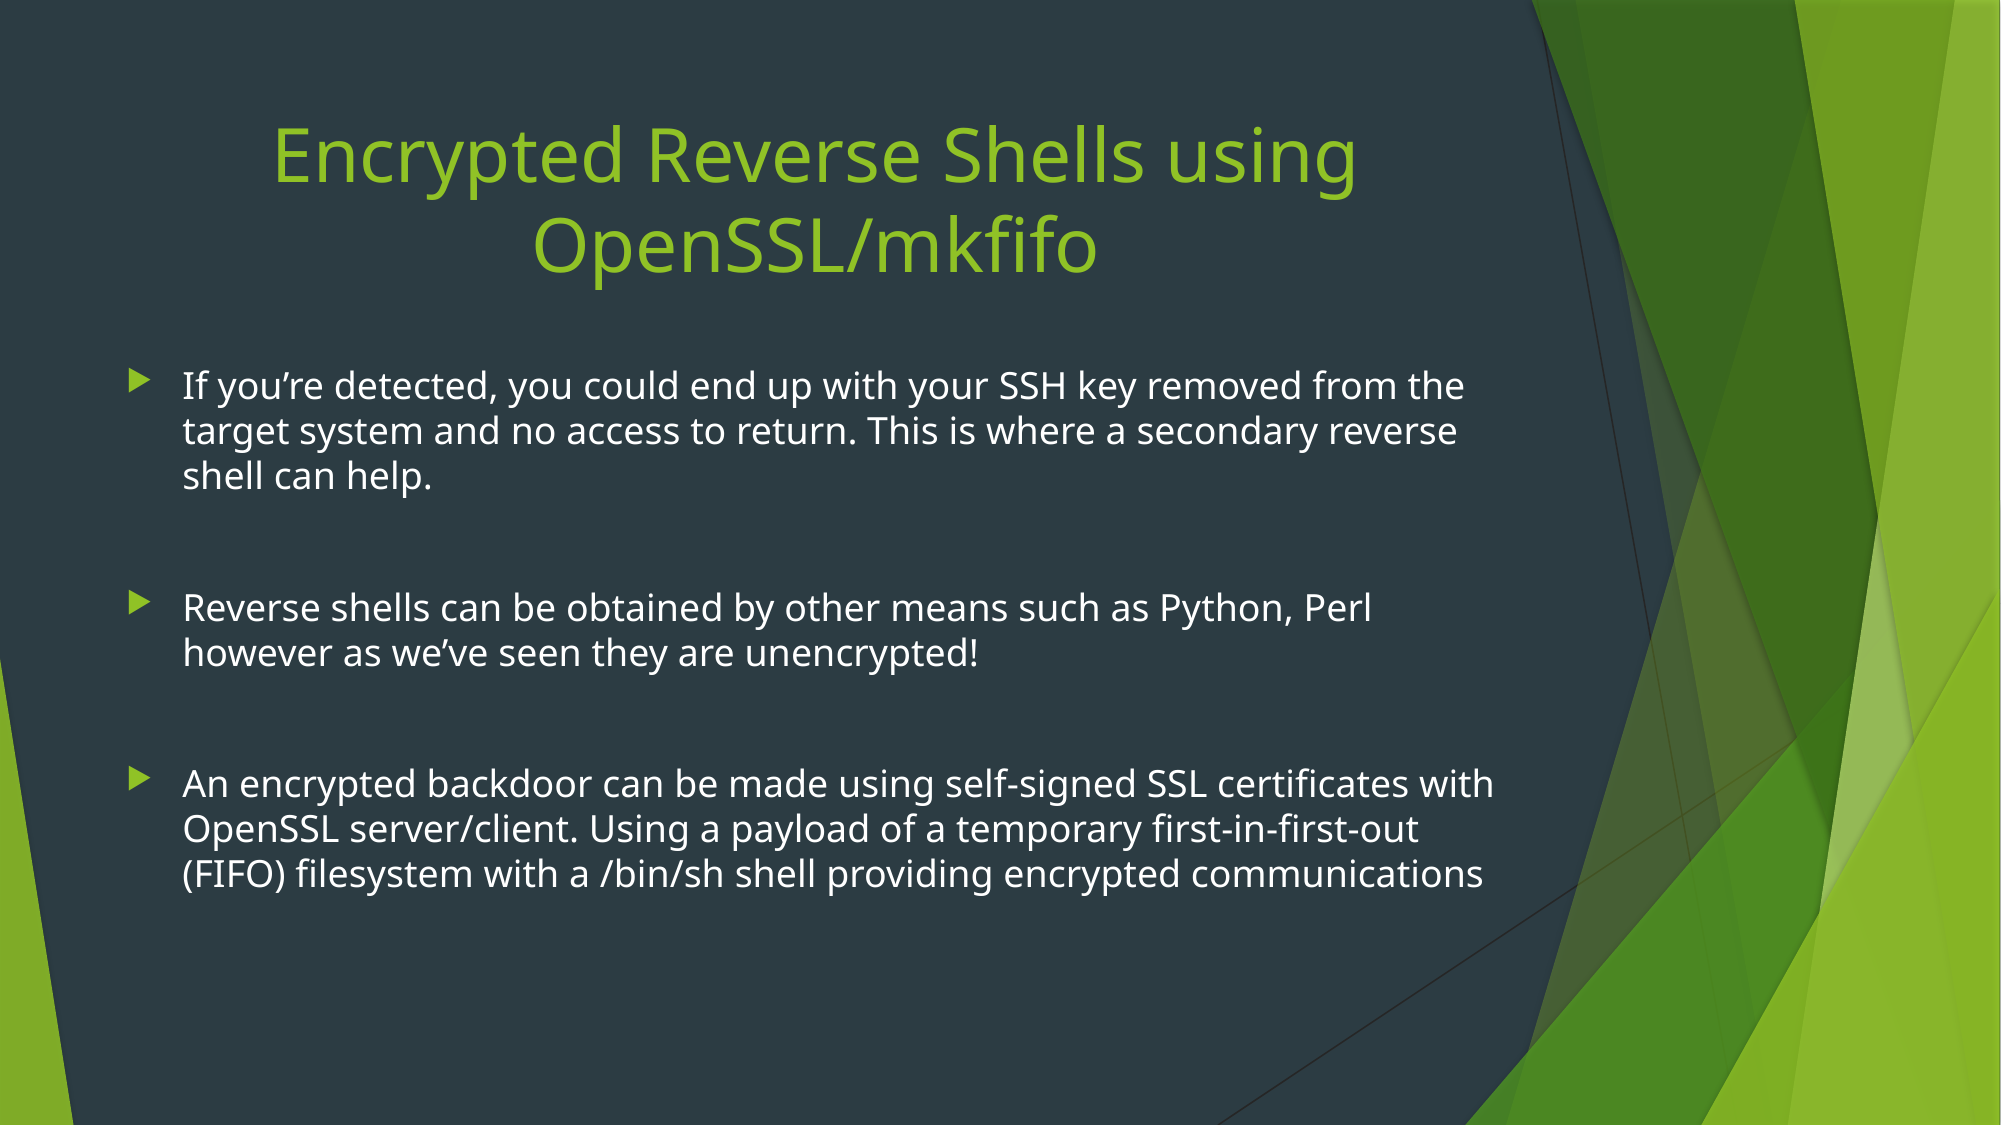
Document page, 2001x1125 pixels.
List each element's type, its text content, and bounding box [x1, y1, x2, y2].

title Encrypted Reverse Shells using OpenSSL/mkfifo [111, 99, 1522, 317]
list If you’re detected, you could end up with your SSH key removed from the target system and no access to return. This is where a secondary reverse shell can help. Reverse shells can be obtained by other means such as Python, Perl however as we’ve seen they are unencrypted! An encrypted backdoor can be made using self-signed SSL certificates with OpenSSL server/client. Using a payload of a temporary first-in-first-out (FIFO) filesystem with a /bin/sh shell providing encrypted communications [111, 354, 1522, 992]
